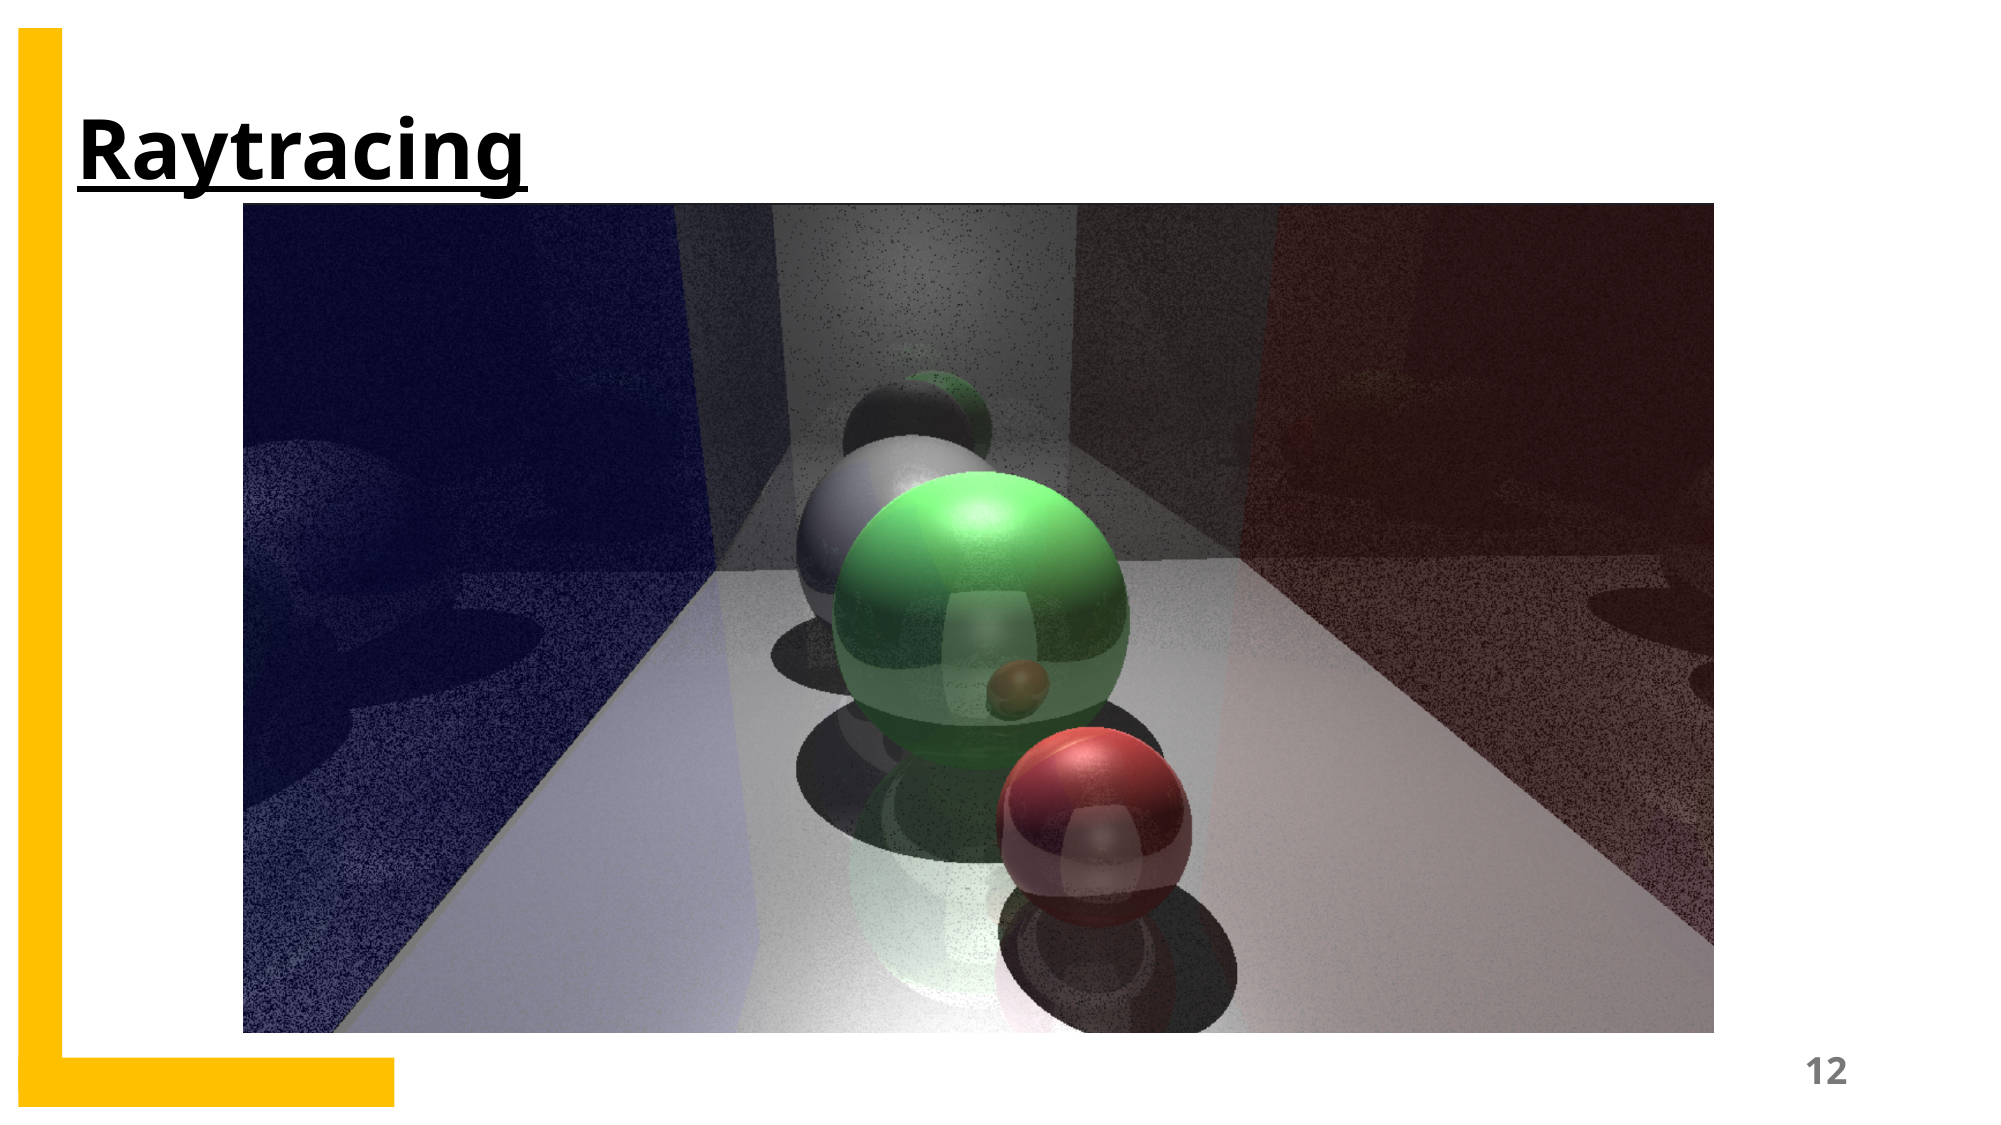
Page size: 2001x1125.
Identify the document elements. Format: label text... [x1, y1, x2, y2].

picture [243, 202, 1715, 1033]
text_box Raytracing [62, 88, 992, 204]
text_box [17, 26, 64, 1056]
slide_number 12 [1412, 1042, 1863, 1103]
text_box [17, 1056, 396, 1108]
